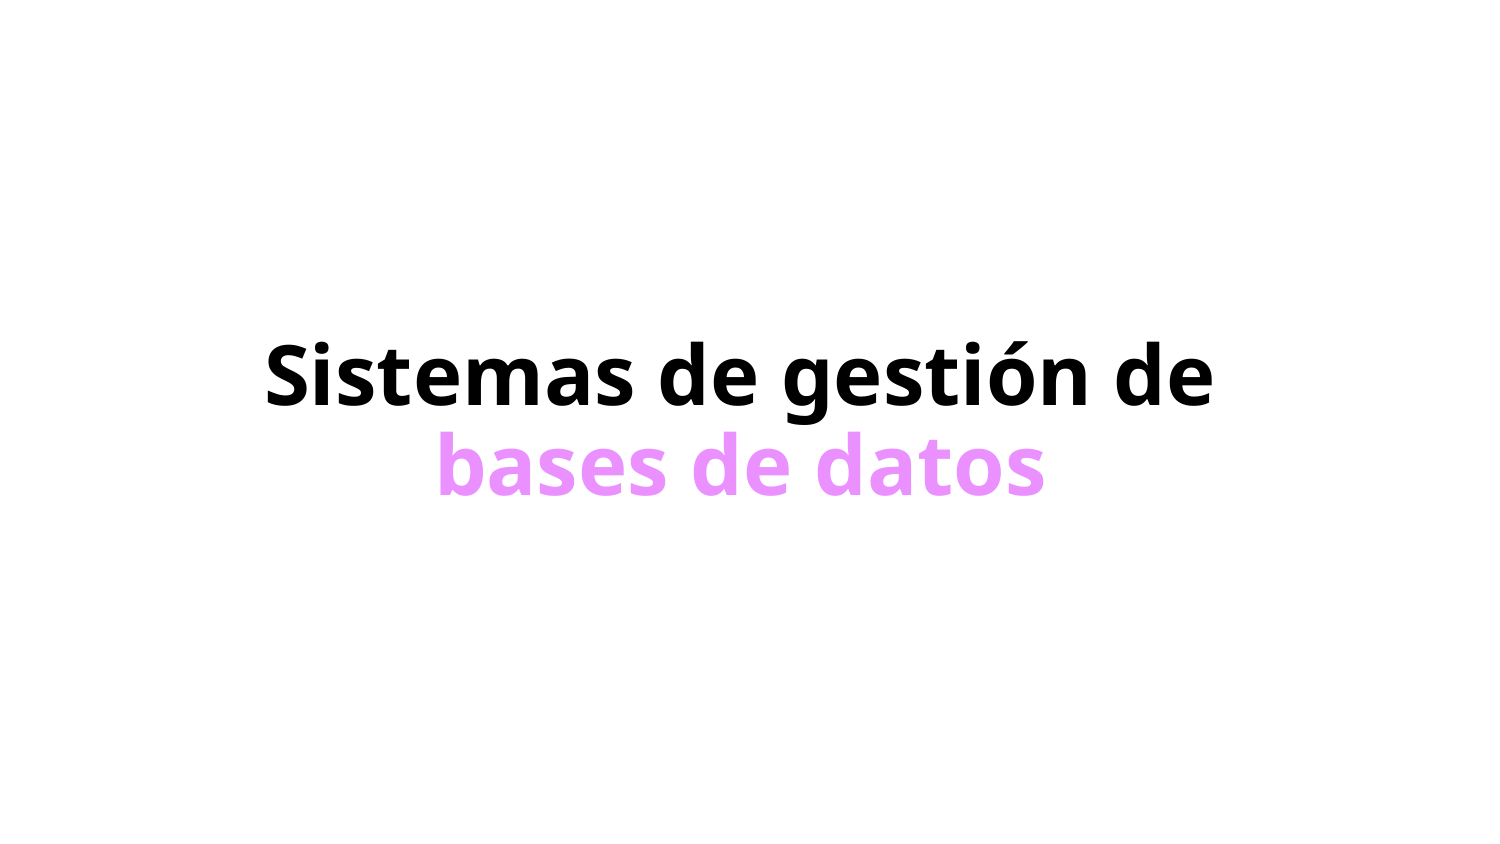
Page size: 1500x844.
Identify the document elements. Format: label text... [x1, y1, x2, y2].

text_box Sistemas de gestión de bases de datos [230, 318, 1251, 529]
